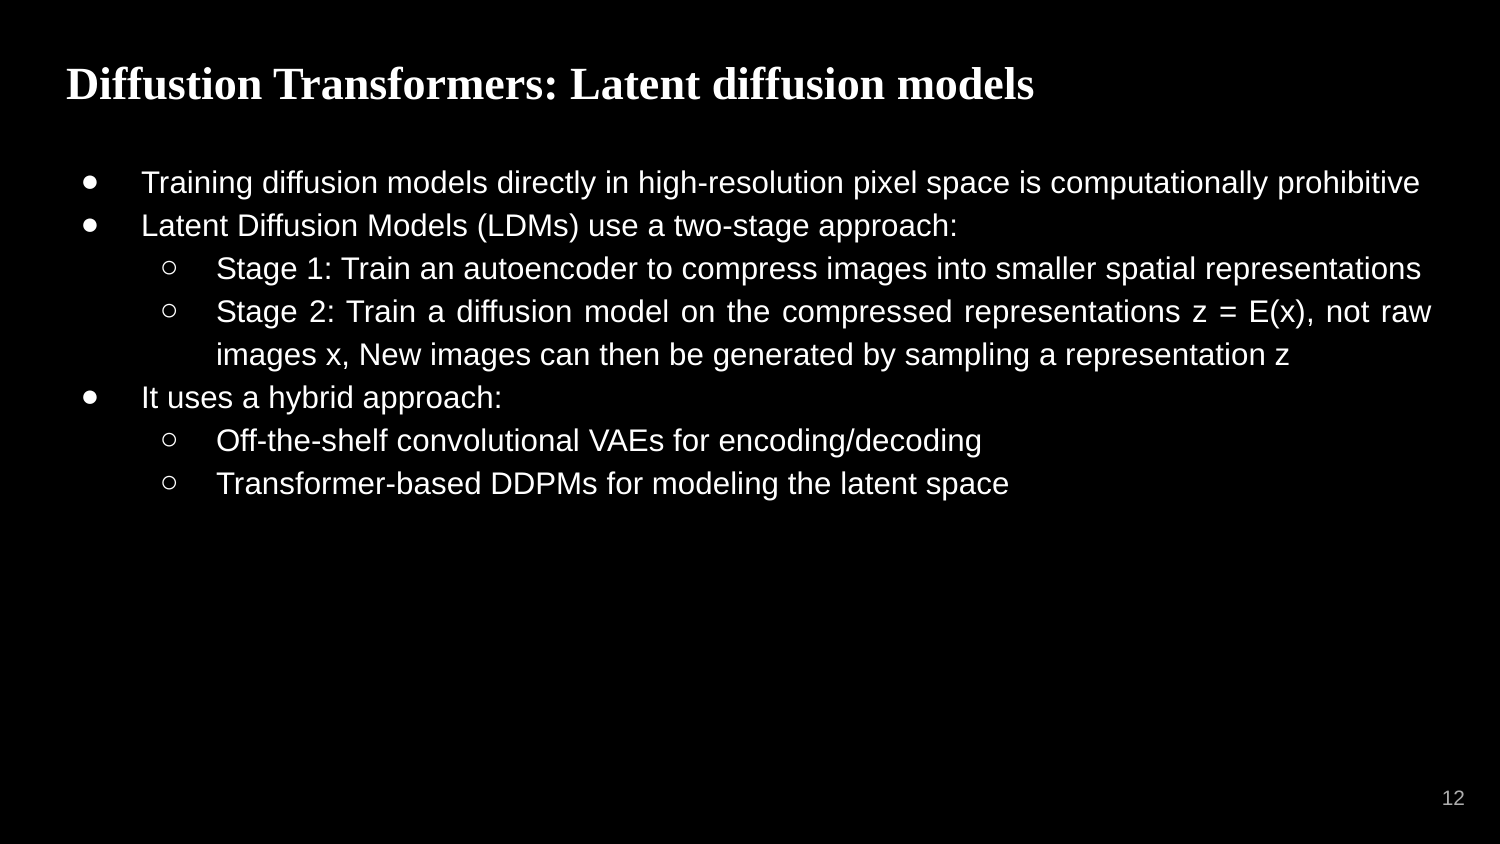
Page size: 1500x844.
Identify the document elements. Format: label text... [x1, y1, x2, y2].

title Diffustion Transformers: Latent diffusion models [51, 30, 1449, 125]
slide_number ‹#› [1389, 764, 1480, 830]
list Training diffusion models directly in high-resolution pixel space is computationally prohibitive Latent Diffusion Models (LDMs) use a two-stage approach: Stage 1: Train an autoencoder to compress images into smaller spatial representations Stage 2: Train a diffusion model on the compressed representations z = E(x), not raw images x, New images can then be generated by sampling a representation z It uses a hybrid approach: Off-the-shelf convolutional VAEs for encoding/decoding Transformer-based DDPMs for modeling the latent space [51, 141, 1449, 745]
